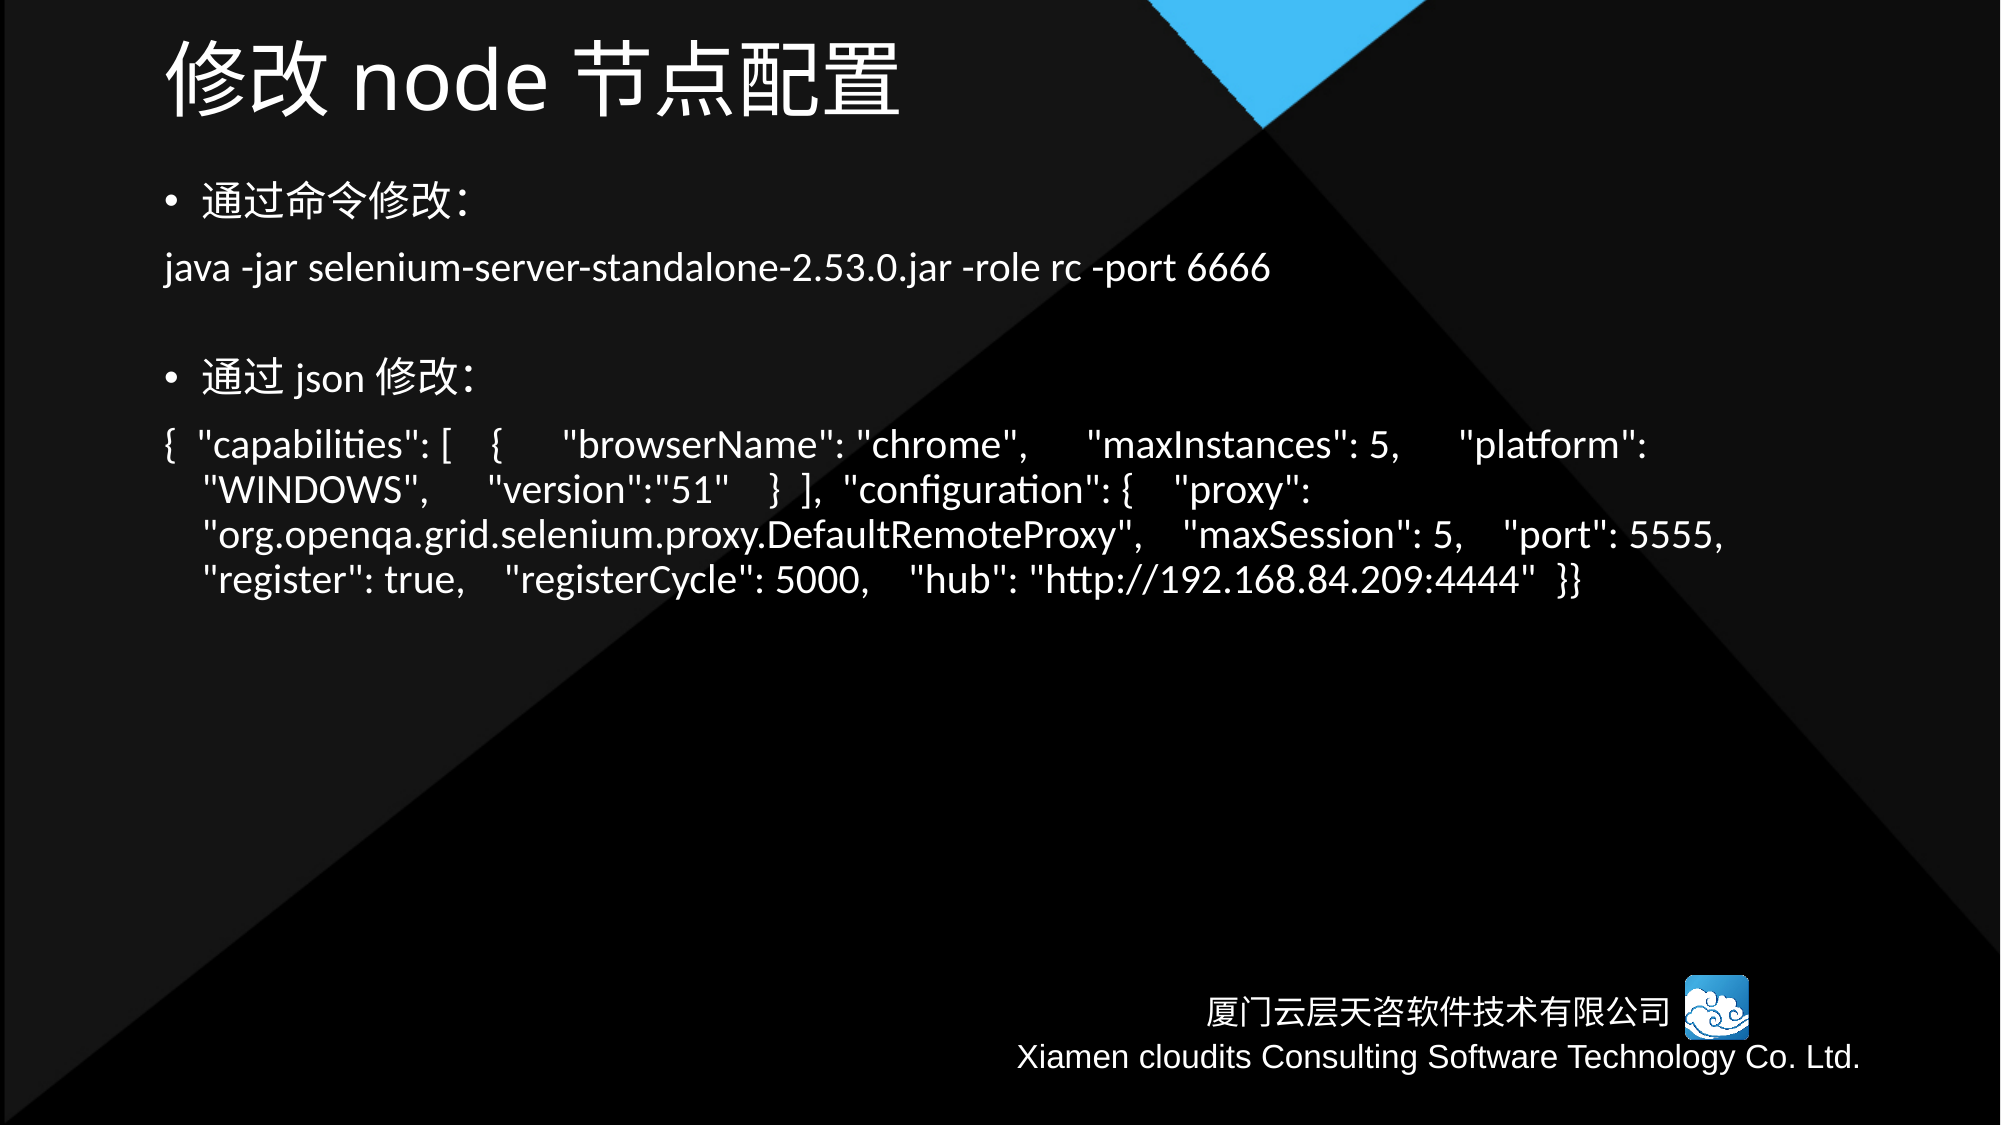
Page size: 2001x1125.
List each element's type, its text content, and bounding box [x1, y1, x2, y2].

picture [0, 0, 2001, 1125]
title 修改node节点配置 [149, 31, 1862, 120]
list 通过命令修改： java -jar selenium-server-standalone-2.53.0.jar -role rc -port 6666 通过json修改： { "capabilities": [ { "browserName": "chrome", "maxInstances": 5, "platform": "WINDOWS", "version":"51" } ], "configuration": { "proxy": "org.openqa.grid.selenium.proxy.DefaultRemoteProxy", "maxSession": 5, "port": 5555, "register": true, "registerCycle": 5000, "hub": "http://192.168.84.209:4444" }} [149, 172, 1863, 965]
